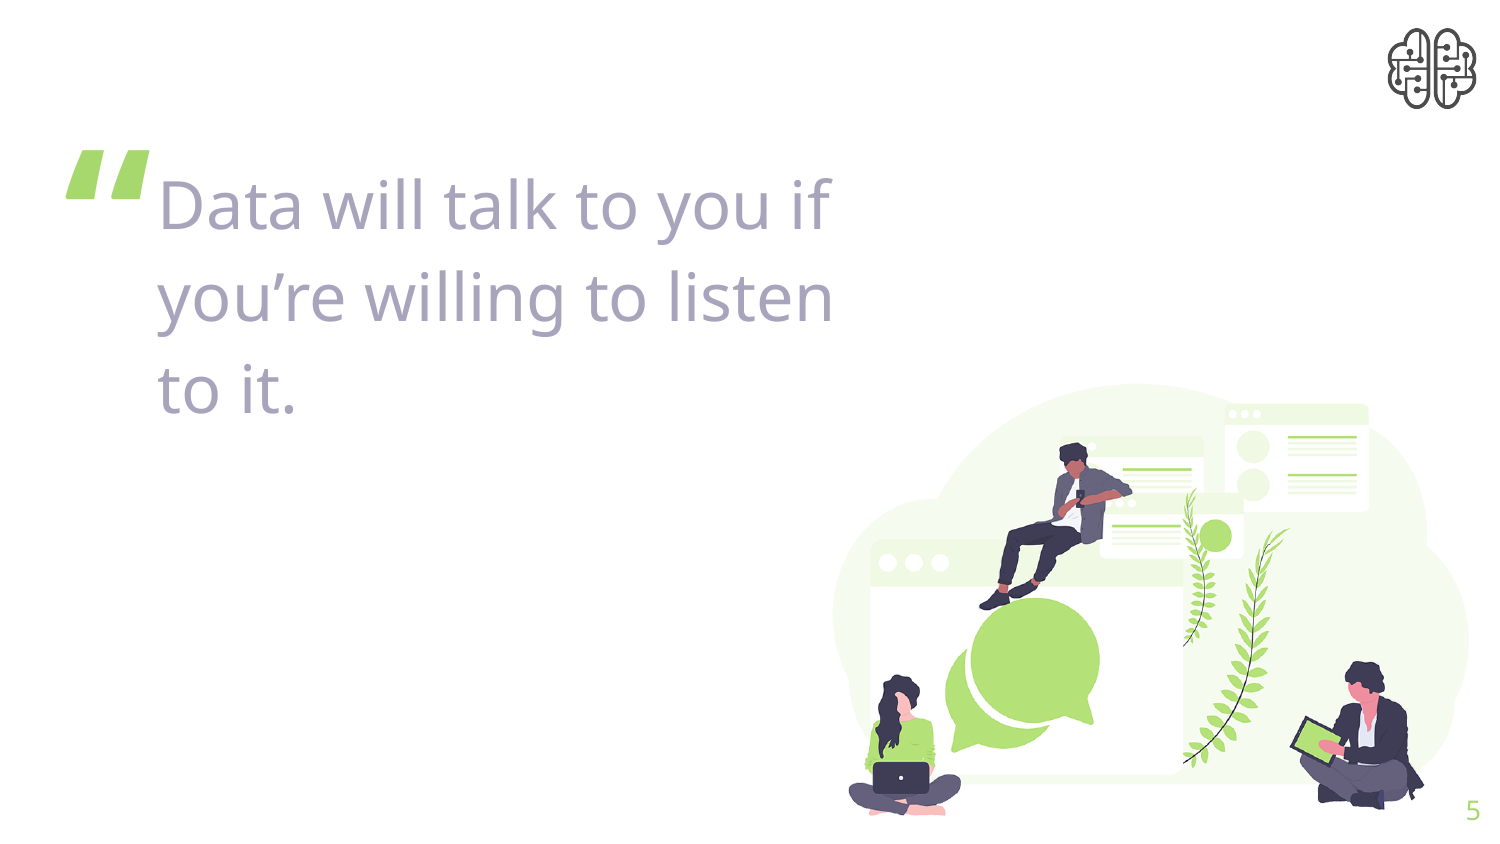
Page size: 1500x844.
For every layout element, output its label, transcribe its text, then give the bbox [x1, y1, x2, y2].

picture [832, 383, 1469, 816]
list Data will talk to you if you’re willing to listen to it. [157, 150, 892, 432]
picture [1376, 28, 1488, 116]
slide_number 5 [1391, 779, 1482, 844]
